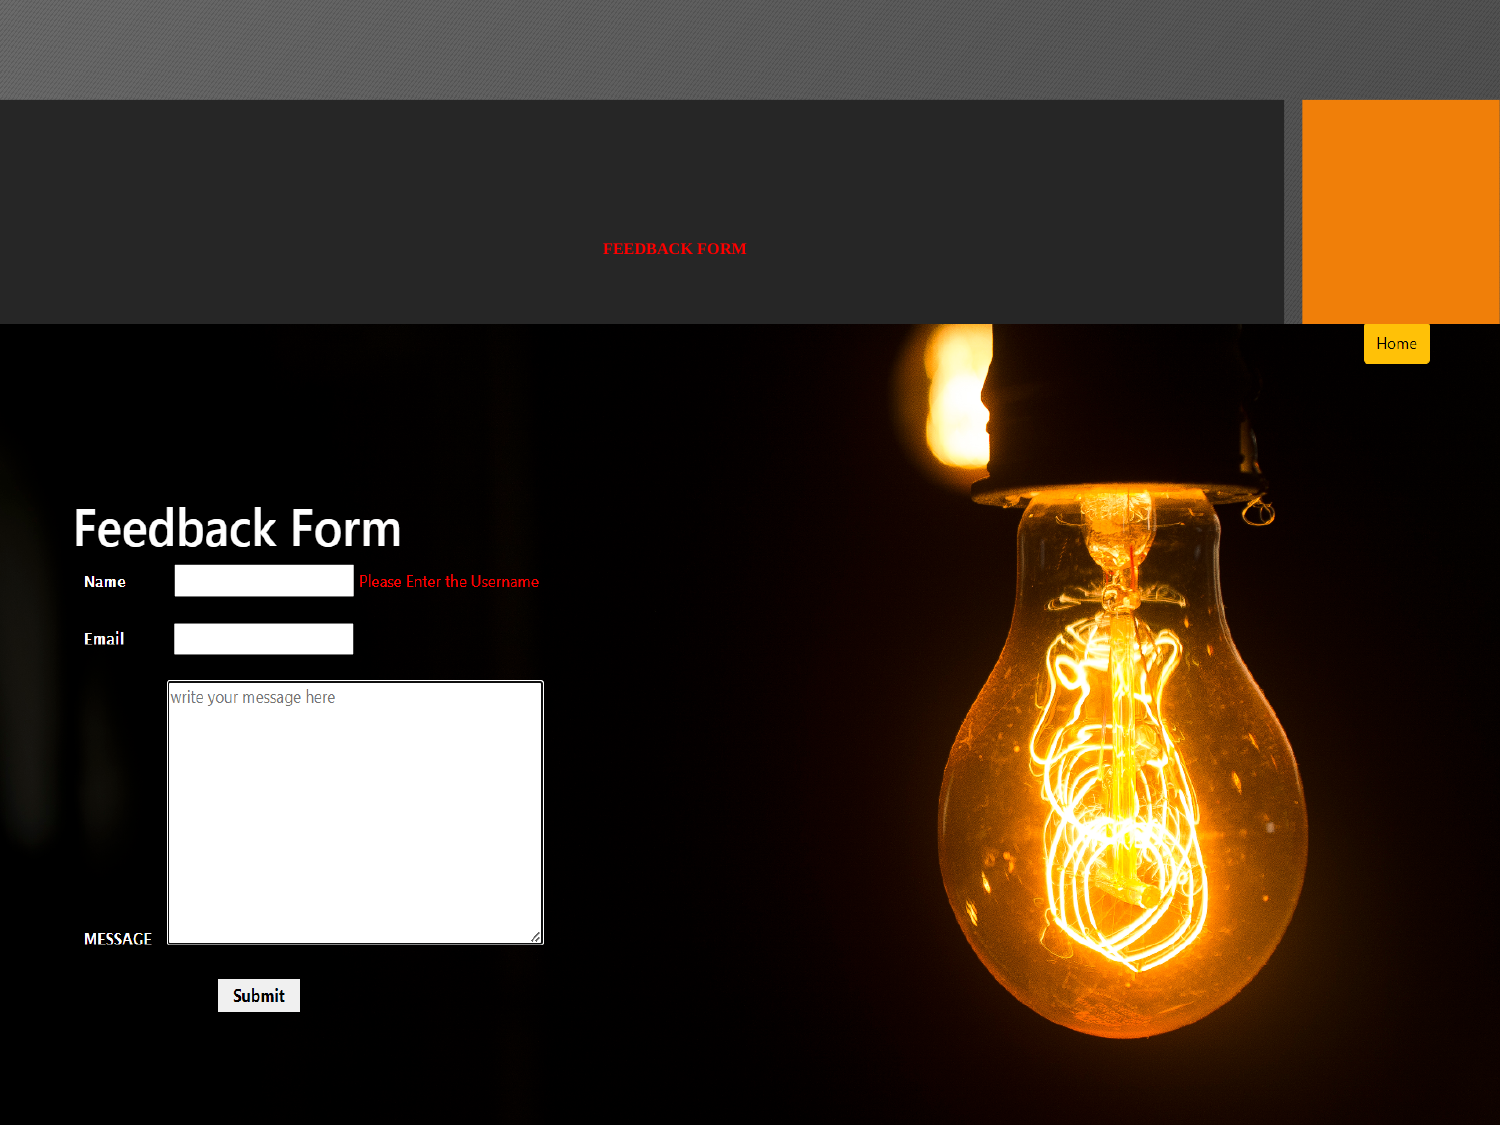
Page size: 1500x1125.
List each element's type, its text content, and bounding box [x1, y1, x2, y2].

title FEEDBACK FORM [83, 162, 1267, 301]
picture [0, 324, 1500, 1125]
